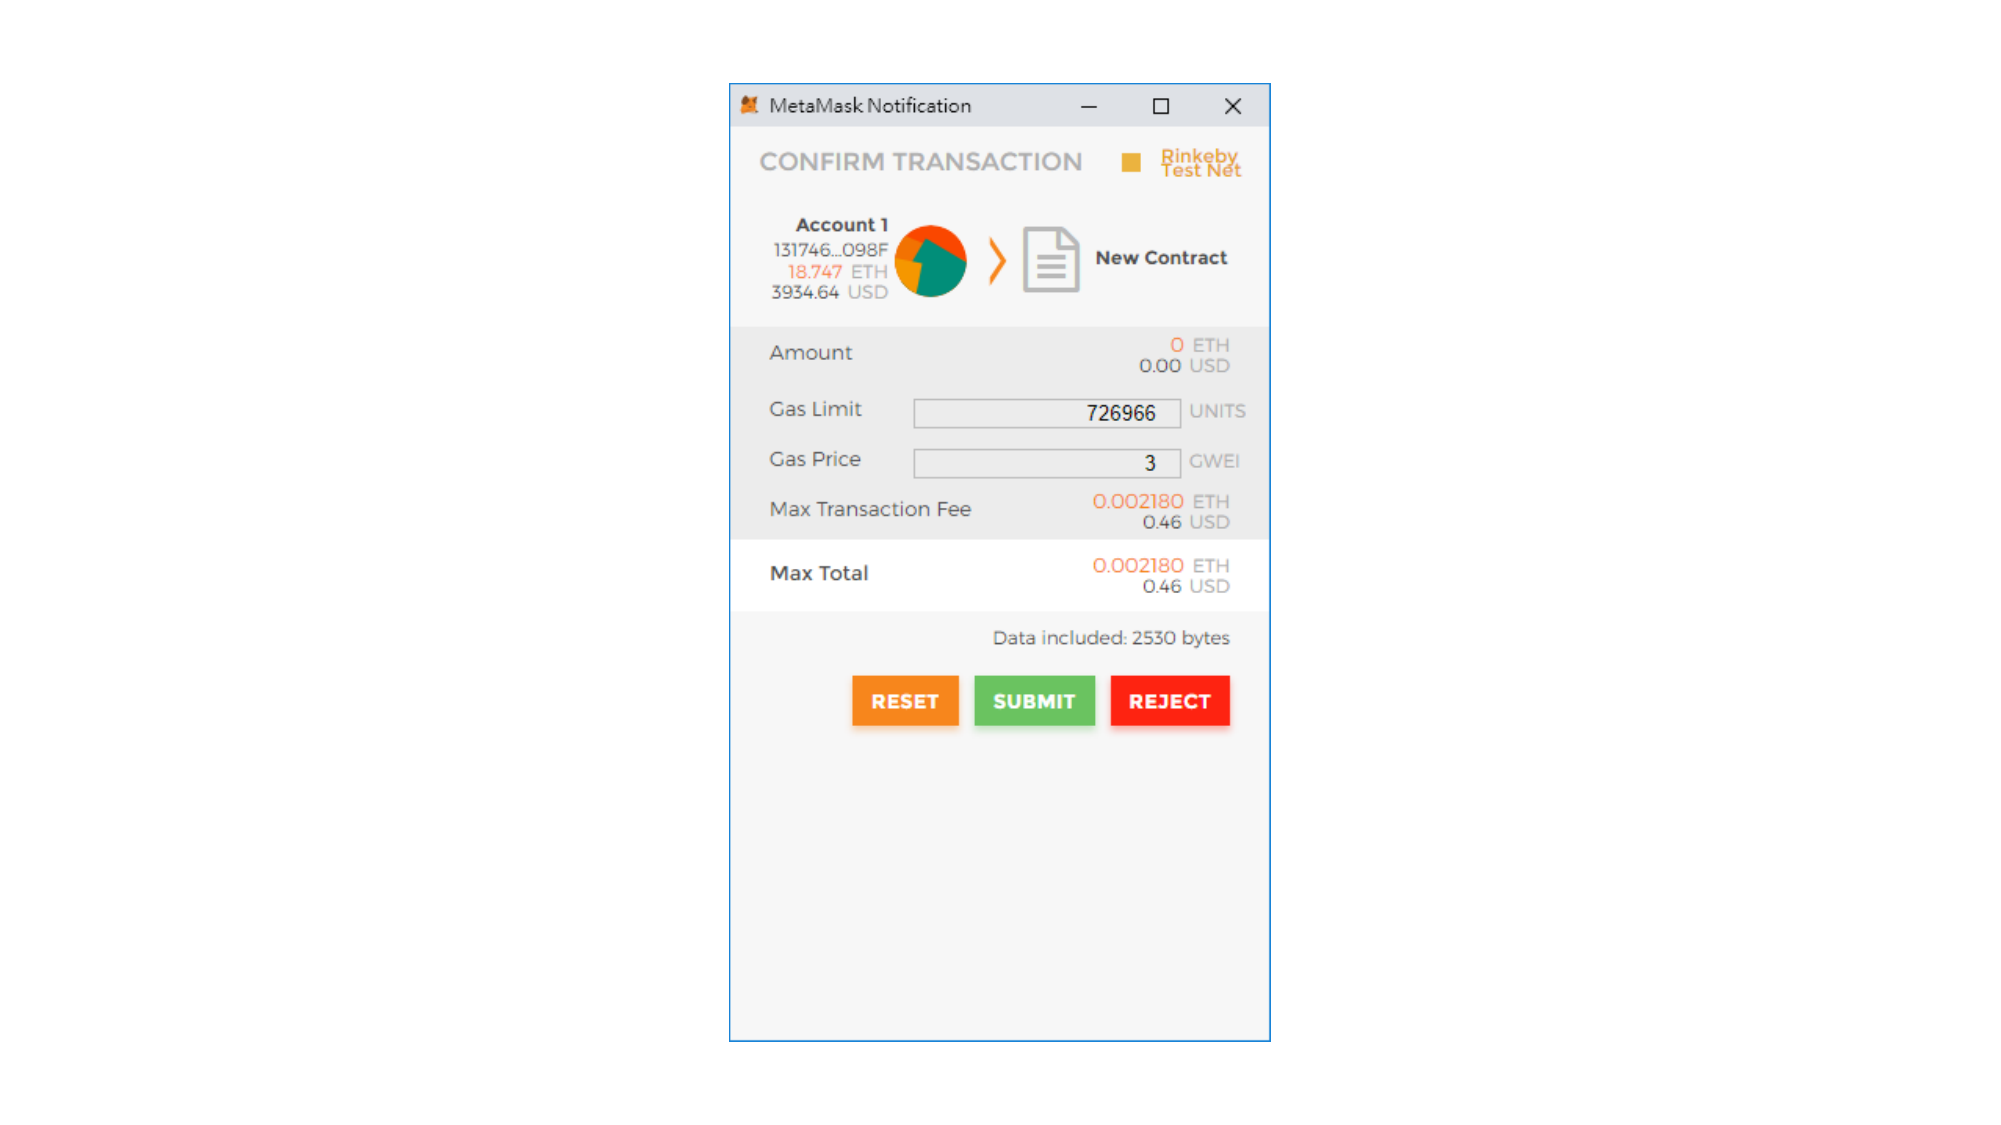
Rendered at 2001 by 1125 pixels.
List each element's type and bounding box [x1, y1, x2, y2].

picture [729, 83, 1271, 1042]
